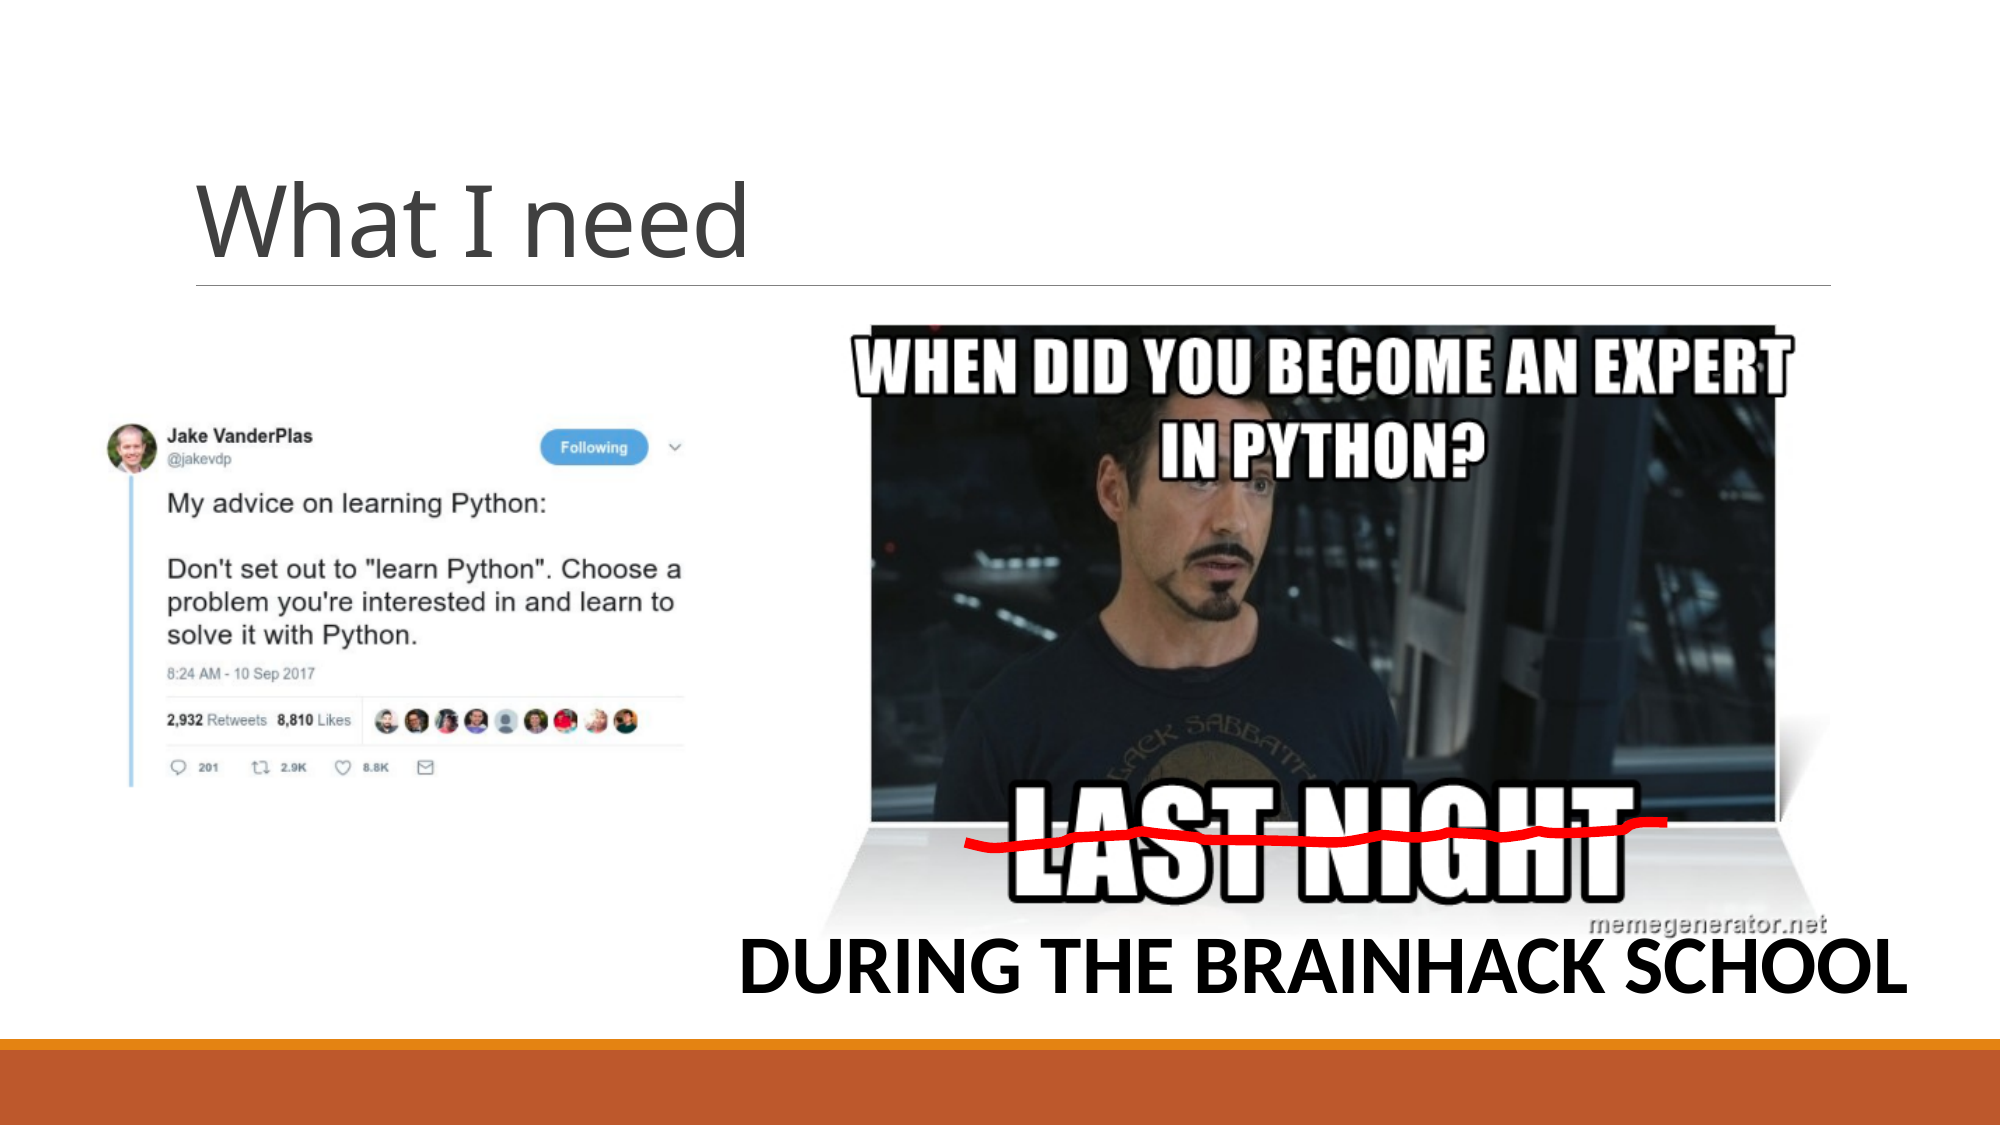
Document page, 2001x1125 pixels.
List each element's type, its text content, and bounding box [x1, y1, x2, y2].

text_box DURING THE BRAINHACK SCHOOL [723, 902, 1924, 1018]
title What I need [180, 47, 1830, 285]
picture [85, 351, 733, 836]
picture [816, 324, 1831, 942]
